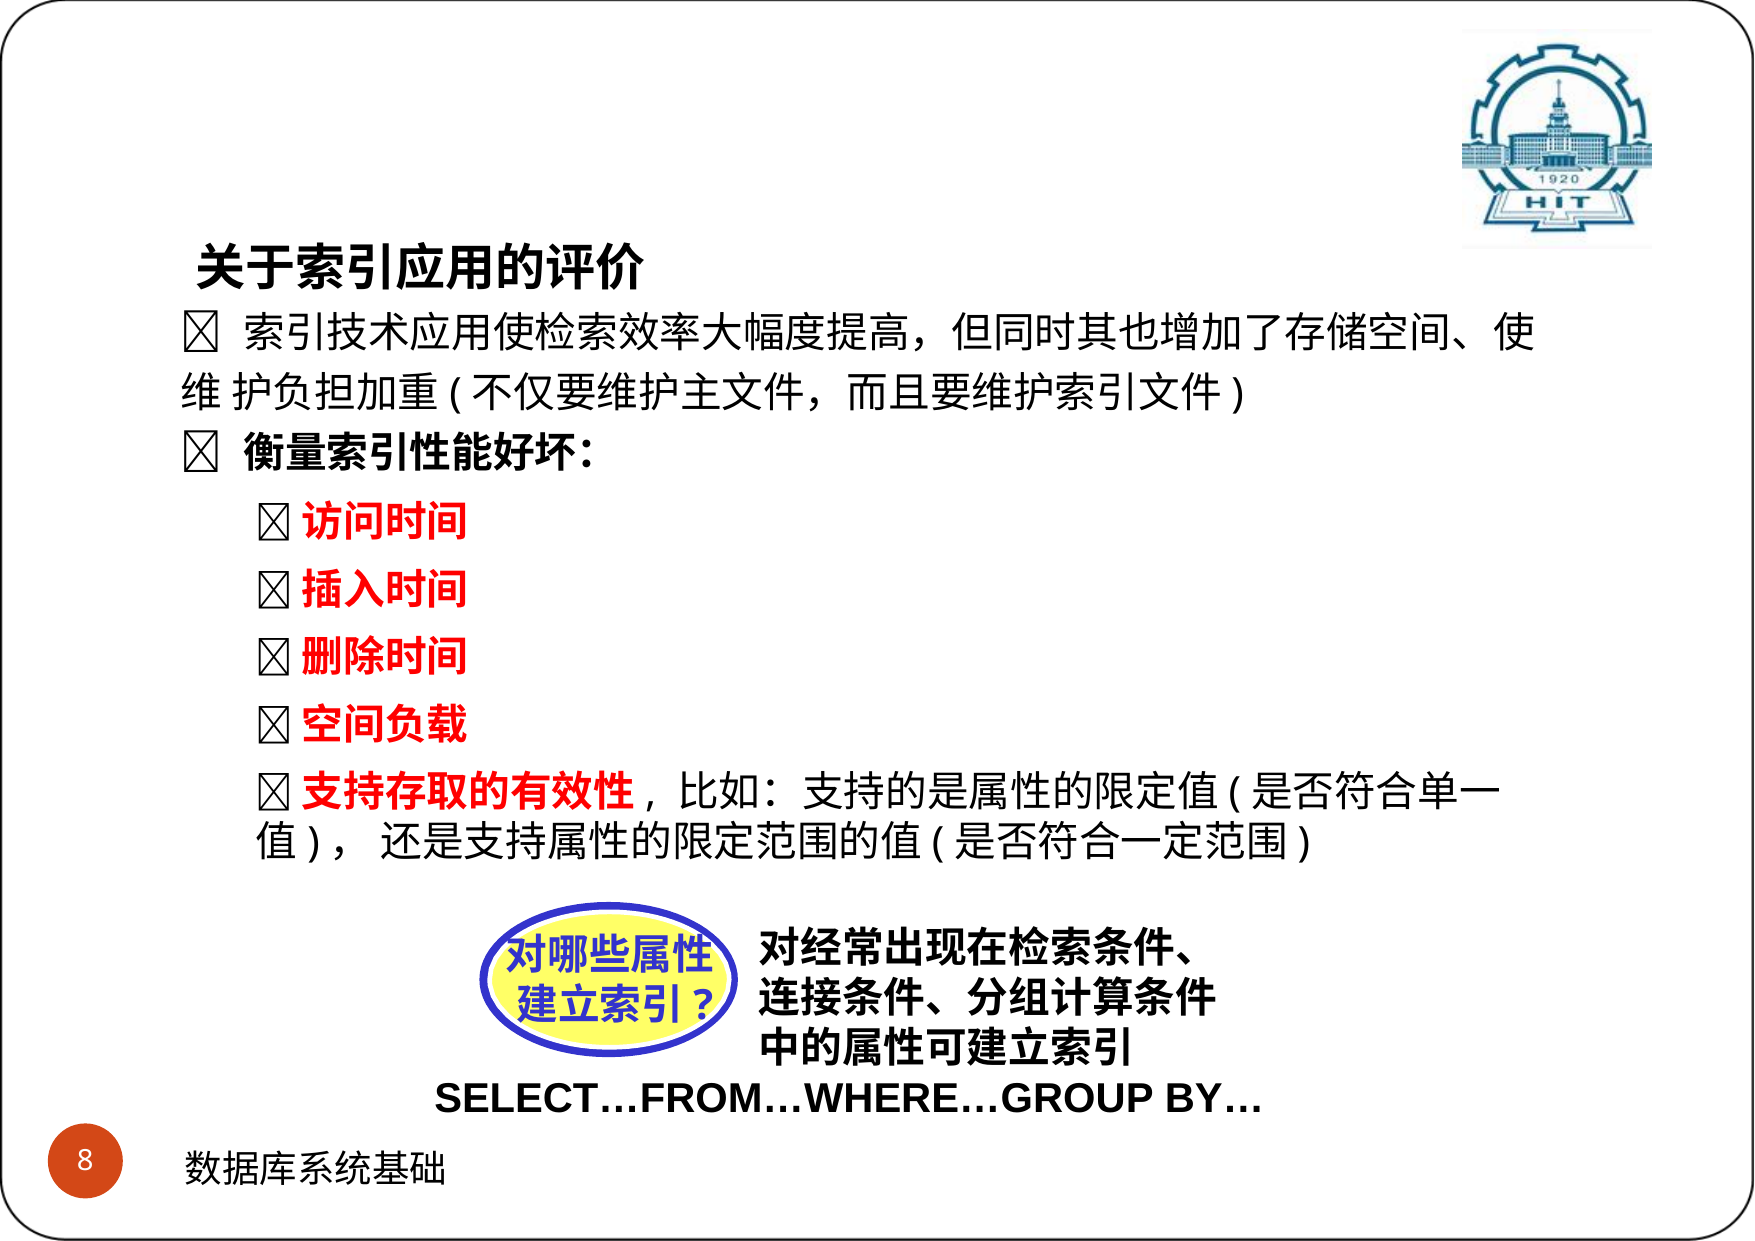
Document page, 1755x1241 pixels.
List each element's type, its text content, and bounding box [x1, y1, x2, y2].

picture [0, 0, 1755, 1241]
text_box [534, 911, 685, 927]
text_box [479, 934, 503, 1025]
text_box 对经常出现在检索条件、 连接条件、分组计算条件 中的属性可建立索引 [756, 920, 1220, 1071]
text_box [507, 1028, 710, 1058]
title 什么是及为什么需要索引 (3)关于索引应用的评价问题 [171, 63, 1583, 271]
text_box [525, 1028, 694, 1048]
text_box 关于索引应用的评价  索引技术应用使检索效率大幅度提高，但同时其也增加了存储空间、使维 护负担加重(不仅要维护主文件，而且要维护索引文件)  衡量索引性能好坏： 访问时间 插入时间 删除时间 空间负载 支持存取的有效性, 比如：支持的是属性的限定值(是否符合单一值)， 还是支持属性的限定范围的值(是否符合一定范围) [178, 271, 1559, 865]
text_box [513, 901, 704, 927]
text_box 对哪些属性 建立索引? [503, 927, 717, 1028]
text_box [489, 948, 503, 1011]
text_box SELECT…FROM…WHERE…GROUP BY… [432, 1071, 1269, 1122]
text_box [717, 937, 738, 1022]
text_box [717, 950, 730, 1010]
